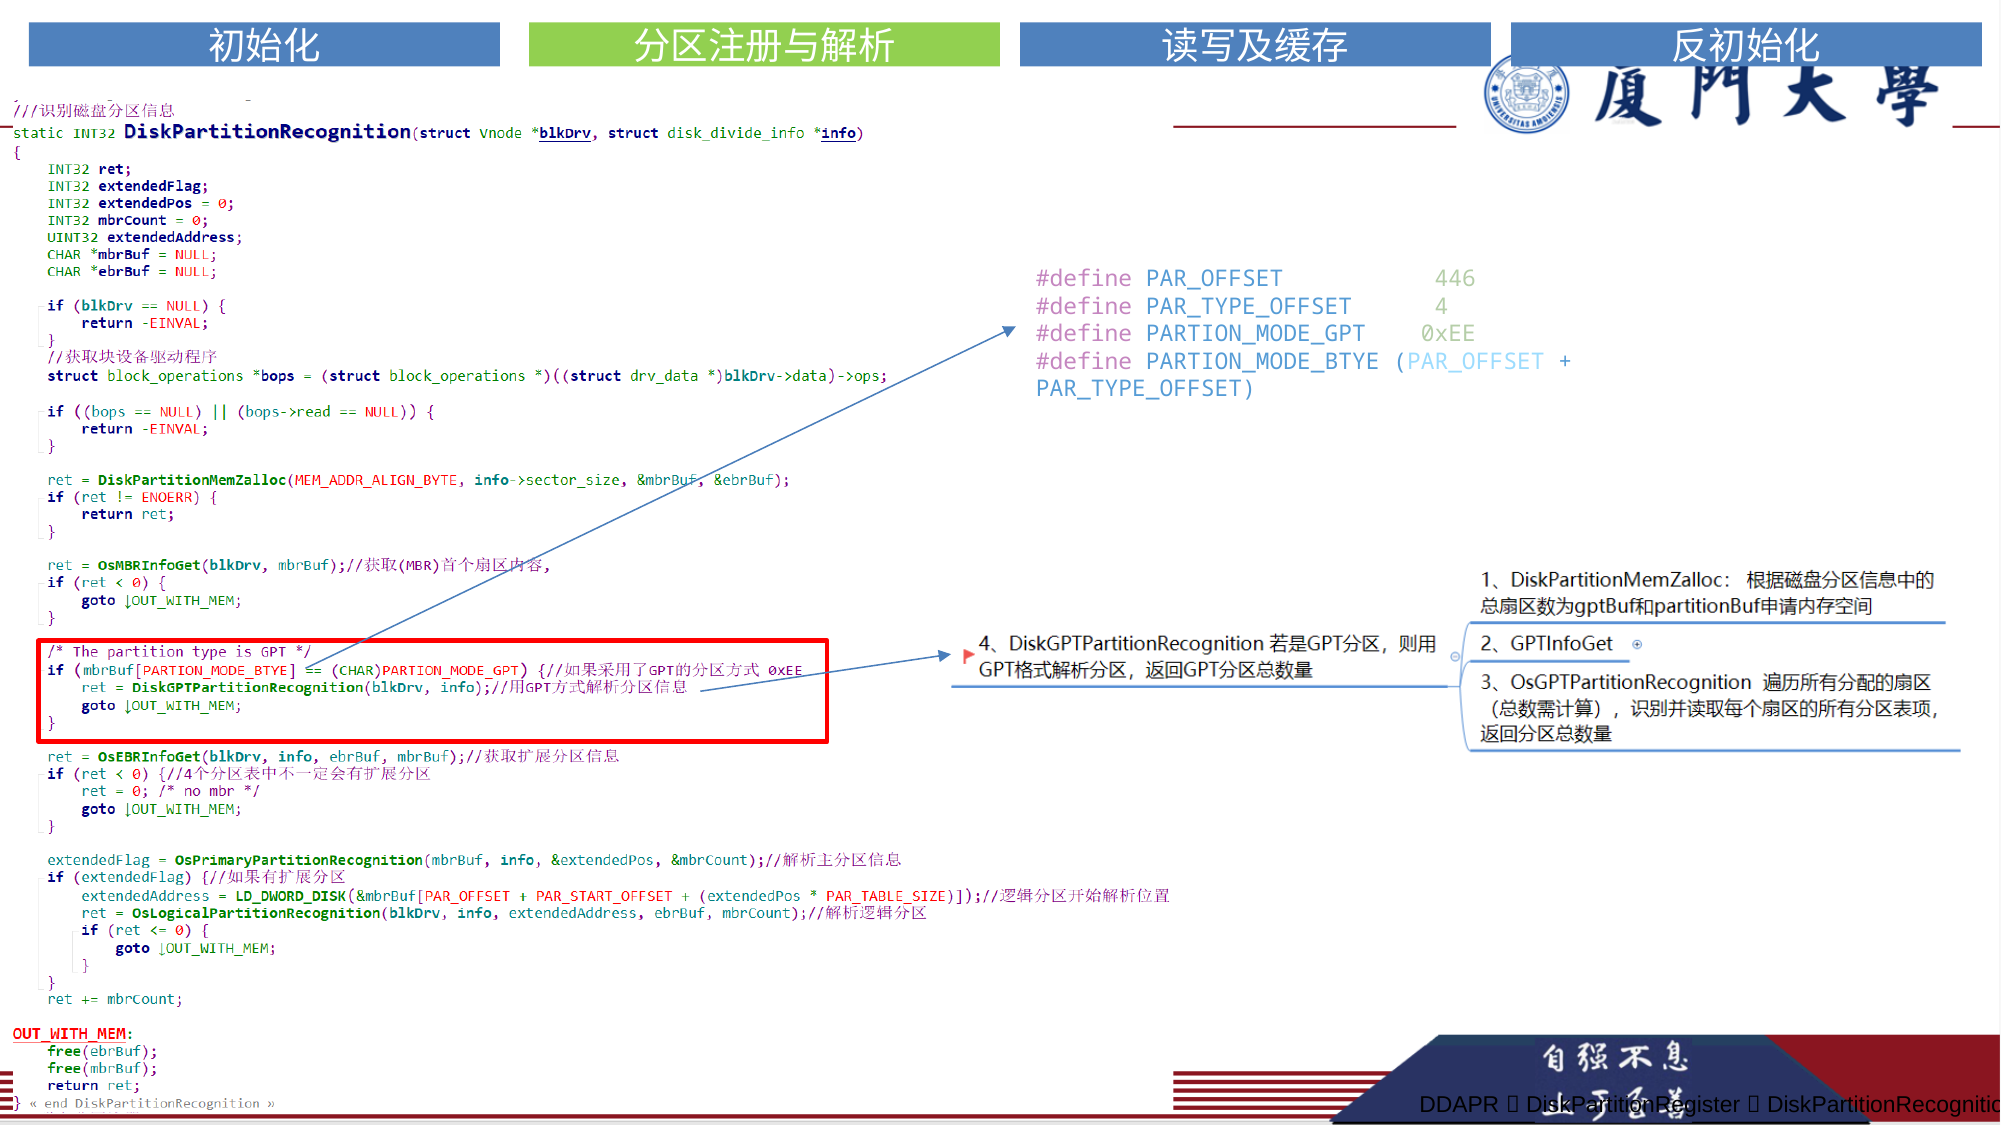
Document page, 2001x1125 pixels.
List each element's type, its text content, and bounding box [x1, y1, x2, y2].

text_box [700, 653, 952, 692]
picture [0, 0, 2001, 1125]
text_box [305, 326, 1016, 669]
text_box DDAPR  DiskPartitionRegister  DiskPartitionRecognition [1404, 1082, 2000, 1125]
text_box #define PAR_OFFSET 446 #define PAR_TYPE_OFFSET 4 #define PARTION_MODE_GPT 0xEE #define PARTION_MODE_BTYE (PAR_OFFSET + PAR_TYPE_OFFSET) [1178, 256, 1754, 409]
